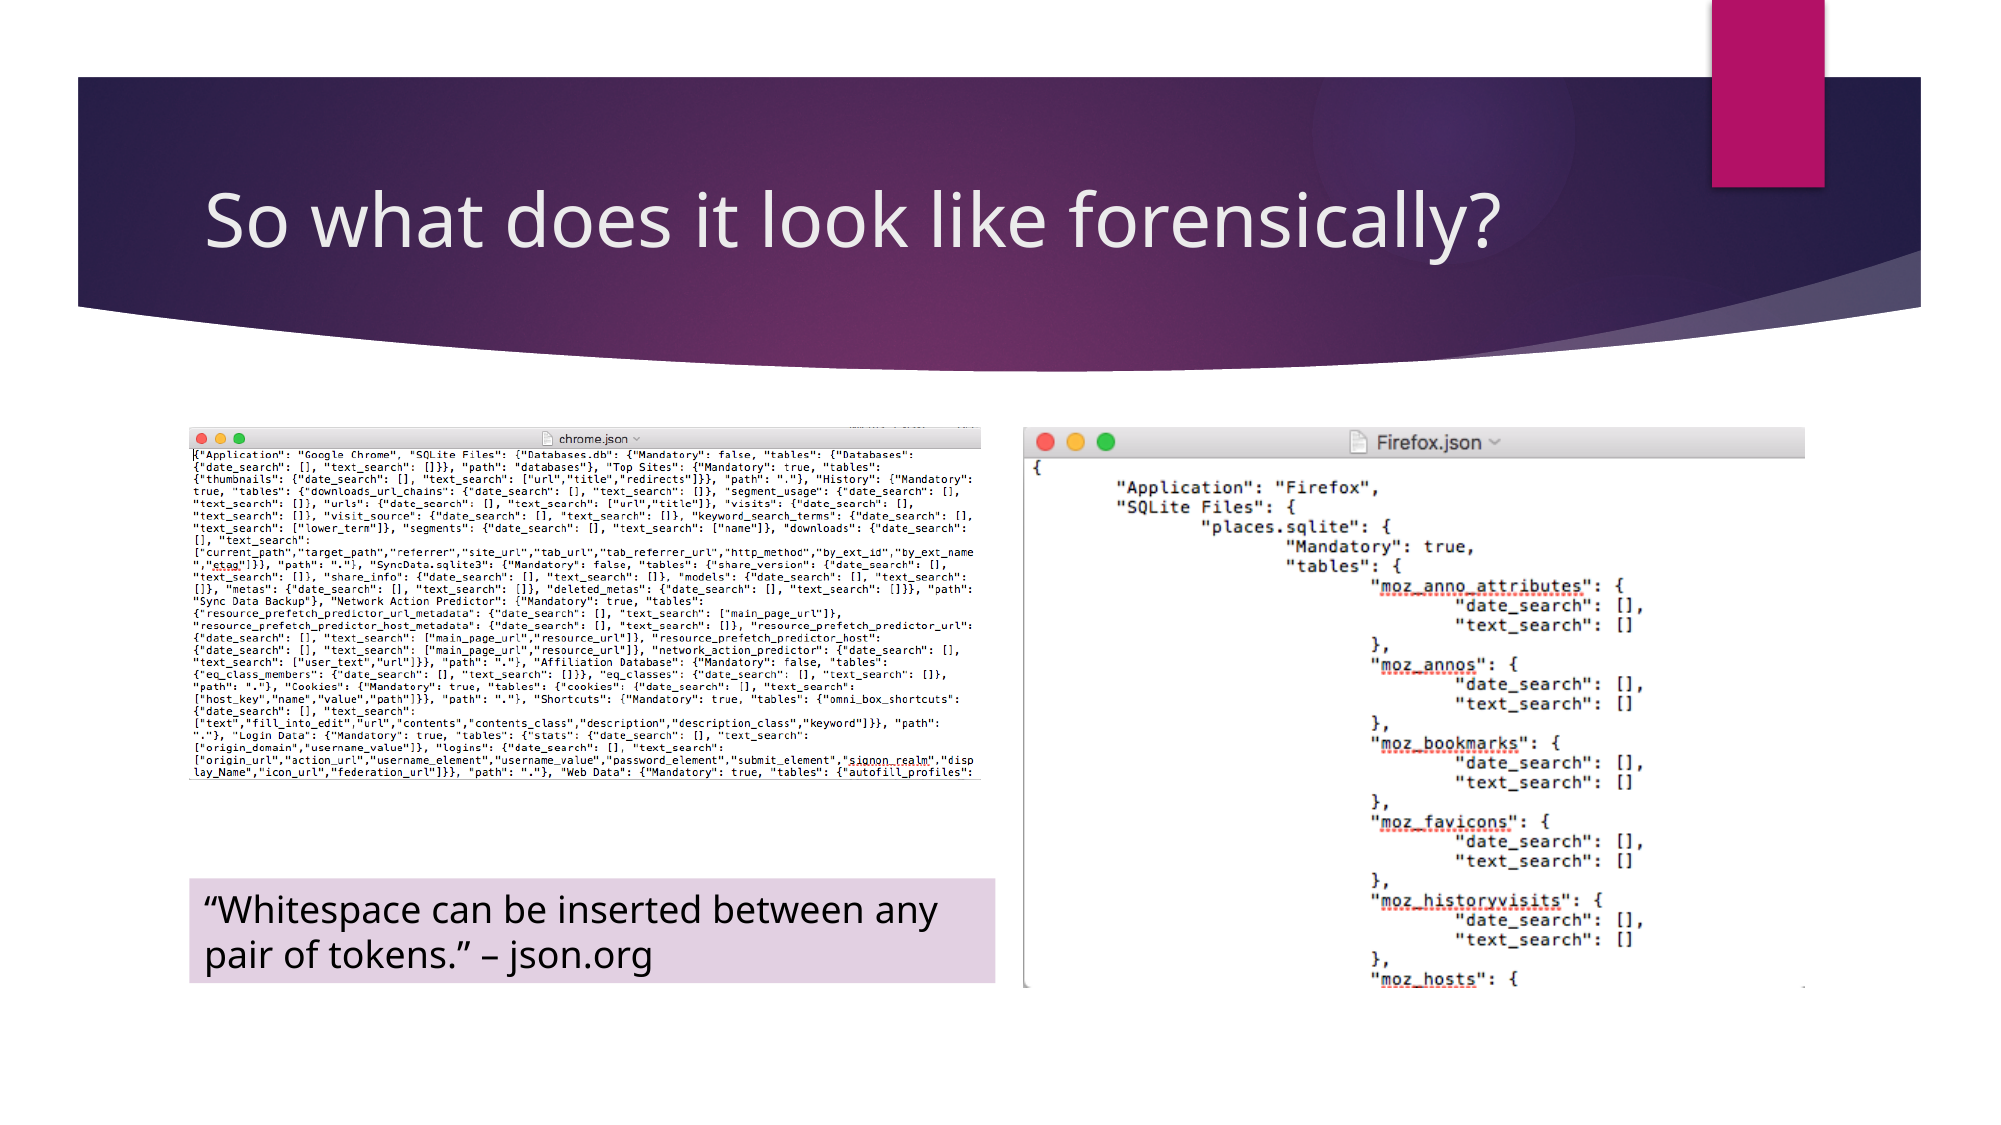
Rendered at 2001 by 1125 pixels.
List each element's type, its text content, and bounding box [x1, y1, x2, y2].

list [189, 426, 982, 780]
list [1023, 426, 1805, 988]
title So what does it look like forensically? [189, 159, 1627, 276]
text_box “Whitespace can be inserted between any pair of tokens.” – json.org [189, 878, 996, 984]
